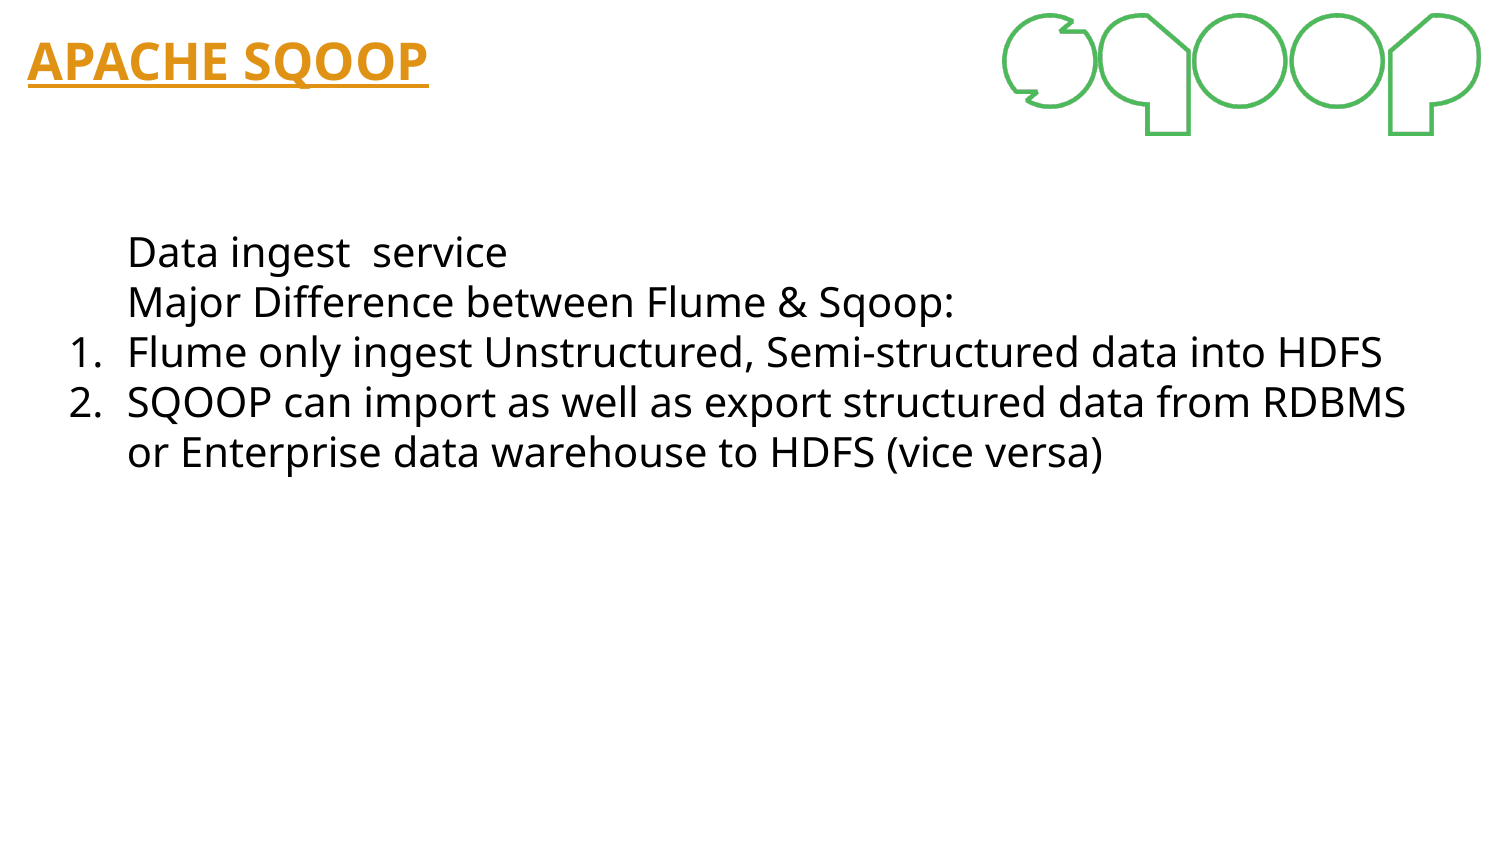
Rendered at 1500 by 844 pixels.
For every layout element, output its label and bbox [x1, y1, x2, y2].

title [12, 13, 1002, 108]
text_box [36, 211, 1435, 492]
picture [1002, 13, 1482, 137]
